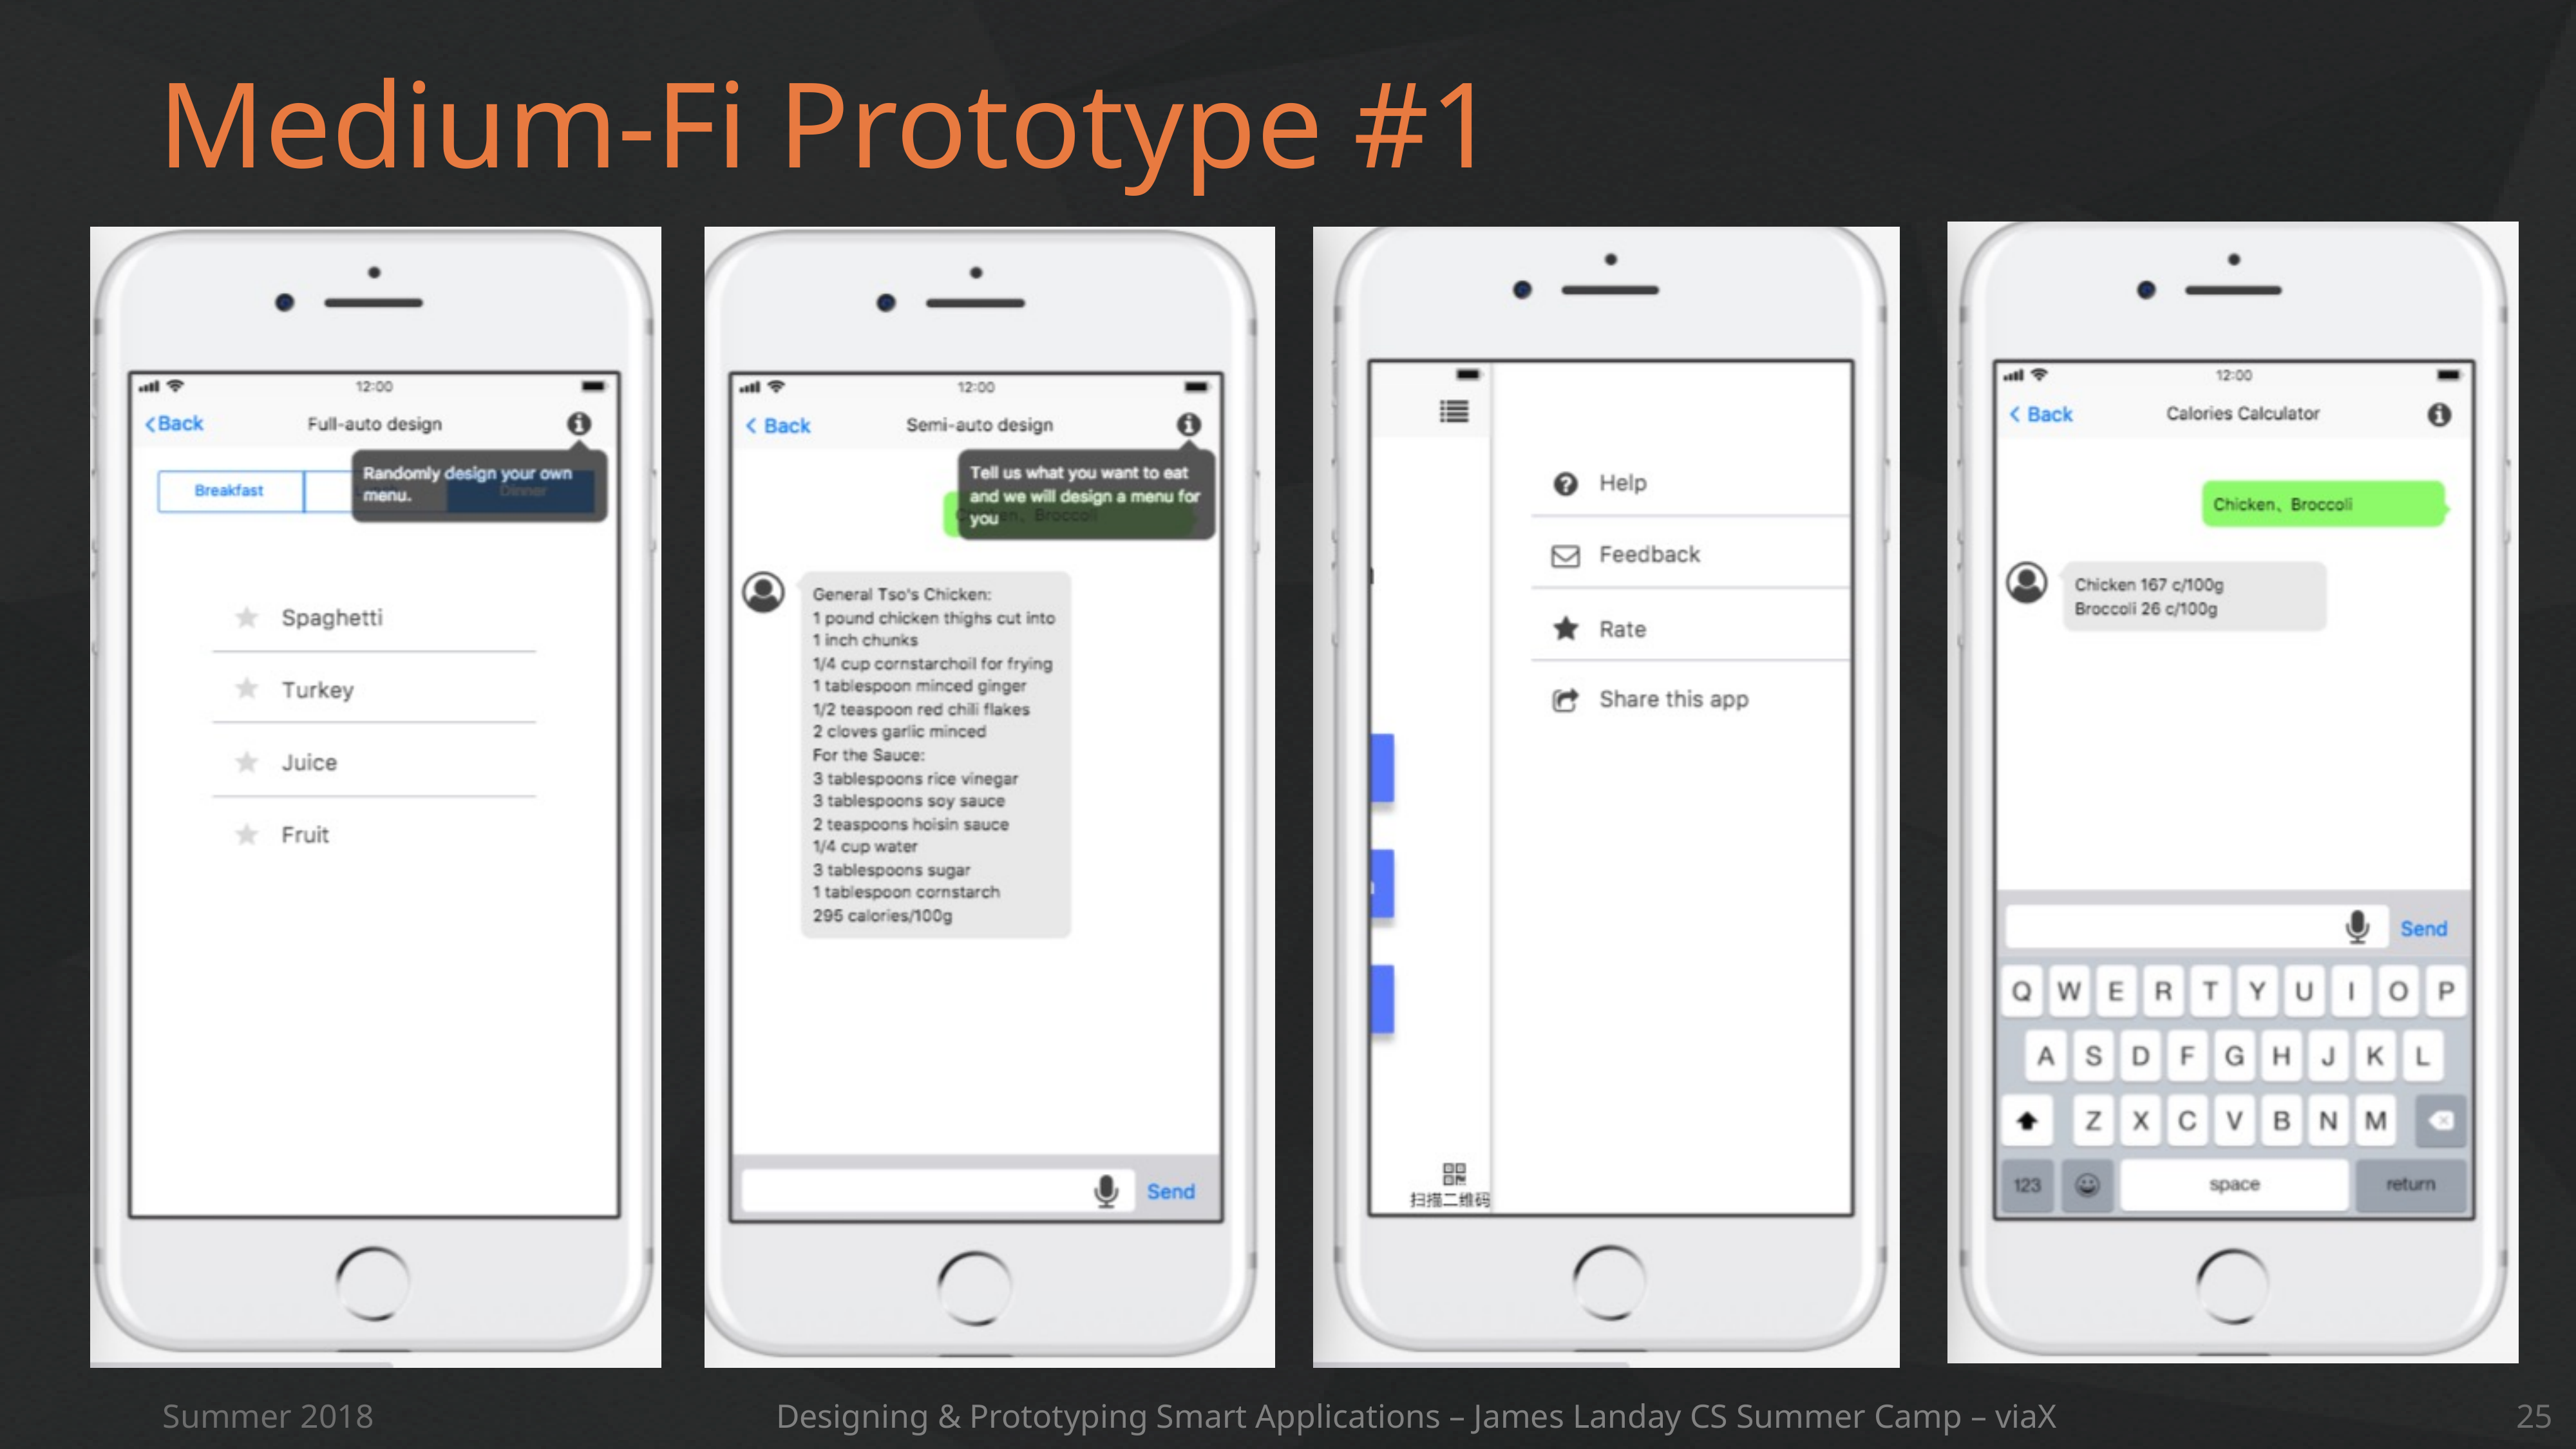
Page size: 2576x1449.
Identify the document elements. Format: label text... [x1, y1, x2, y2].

footer Designing & Prototyping Smart Applications – James Landay CS Summer Camp – viaX [538, 1384, 2296, 1449]
title Medium-Fi Prototype #1 [135, 0, 2576, 242]
slide_number 25 [2297, 1384, 2576, 1449]
slide_number Summer 2018 [0, 1384, 537, 1449]
picture [0, 0, 2576, 1449]
